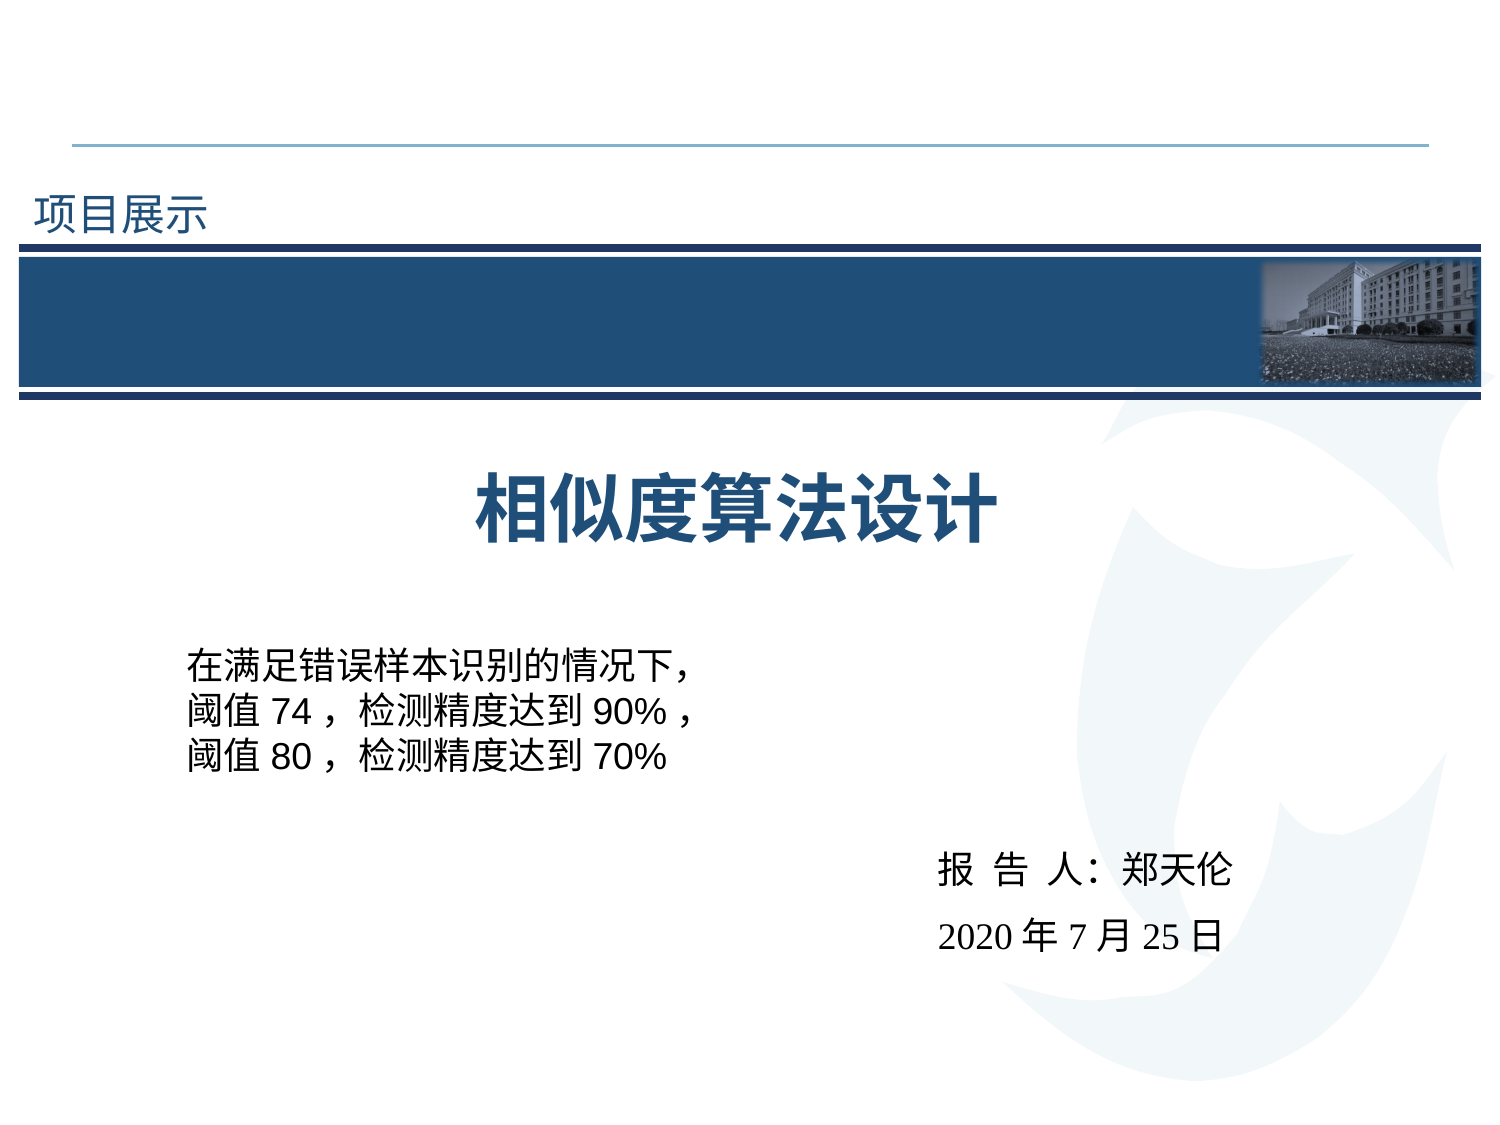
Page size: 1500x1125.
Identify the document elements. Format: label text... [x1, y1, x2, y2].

text_box [18, 256, 1256, 388]
text_box 报 告 人：郑天伦 2020年7月25日 [926, 840, 1310, 954]
text_box 在满足错误样本识别的情况下， 阈值74，检测精度达到90%， 阈值80，检测精度达到70% [171, 634, 927, 785]
picture [1256, 256, 1482, 388]
text_box 相似度算法设计 [152, 454, 1322, 559]
text_box 项目展示 [18, 179, 224, 247]
